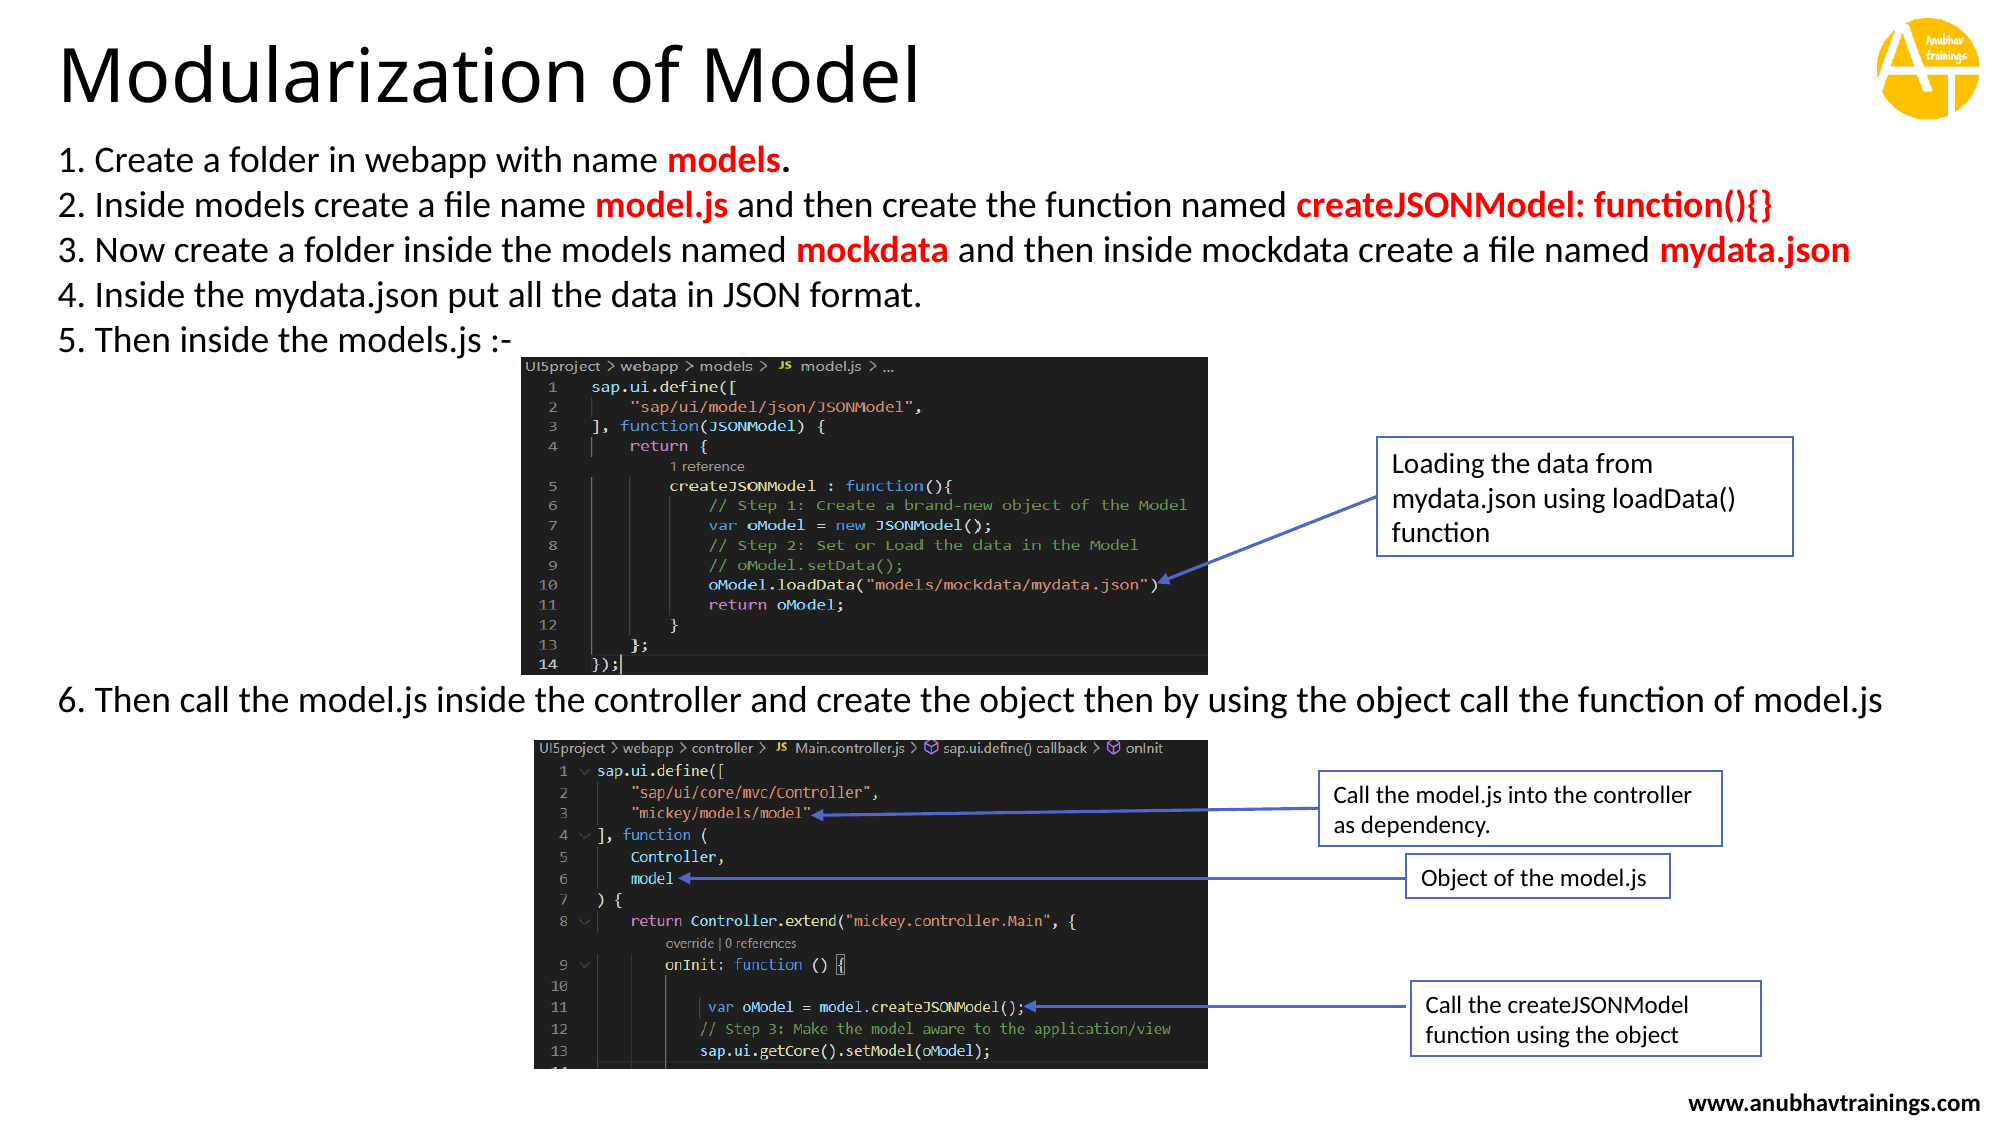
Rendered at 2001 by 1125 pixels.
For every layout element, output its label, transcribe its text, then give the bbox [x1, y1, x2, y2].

text_box Call the createJSONModel function using the object [1410, 980, 1762, 1057]
picture [534, 740, 1208, 1069]
text_box Loading the data from mydata.json using loadData() function [1376, 436, 1794, 557]
text_box 1. Create a folder in webapp with name models. 2. Inside models create a file name model.js and then create the function named createJSONModel: function(){} 3. Now create a folder inside the models named mockdata and then inside mockdata create a file named mydata.json 4. Inside the mydata.json put all the data in JSON format. 5. Then inside the models.js :- 6. Then call the model.js inside the controller and create the object then by using the object call the function of model.js [42, 127, 1919, 728]
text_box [1156, 497, 1378, 584]
picture [1866, 11, 1985, 128]
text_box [810, 808, 1319, 816]
text_box Object of the model.js [1405, 853, 1671, 899]
text_box Modularization of Model [42, 30, 1866, 127]
footer www.anubhavtrainings.com [1669, 1089, 2000, 1114]
picture [521, 357, 1208, 675]
text_box Call the model.js into the controller as dependency. [1318, 770, 1723, 847]
